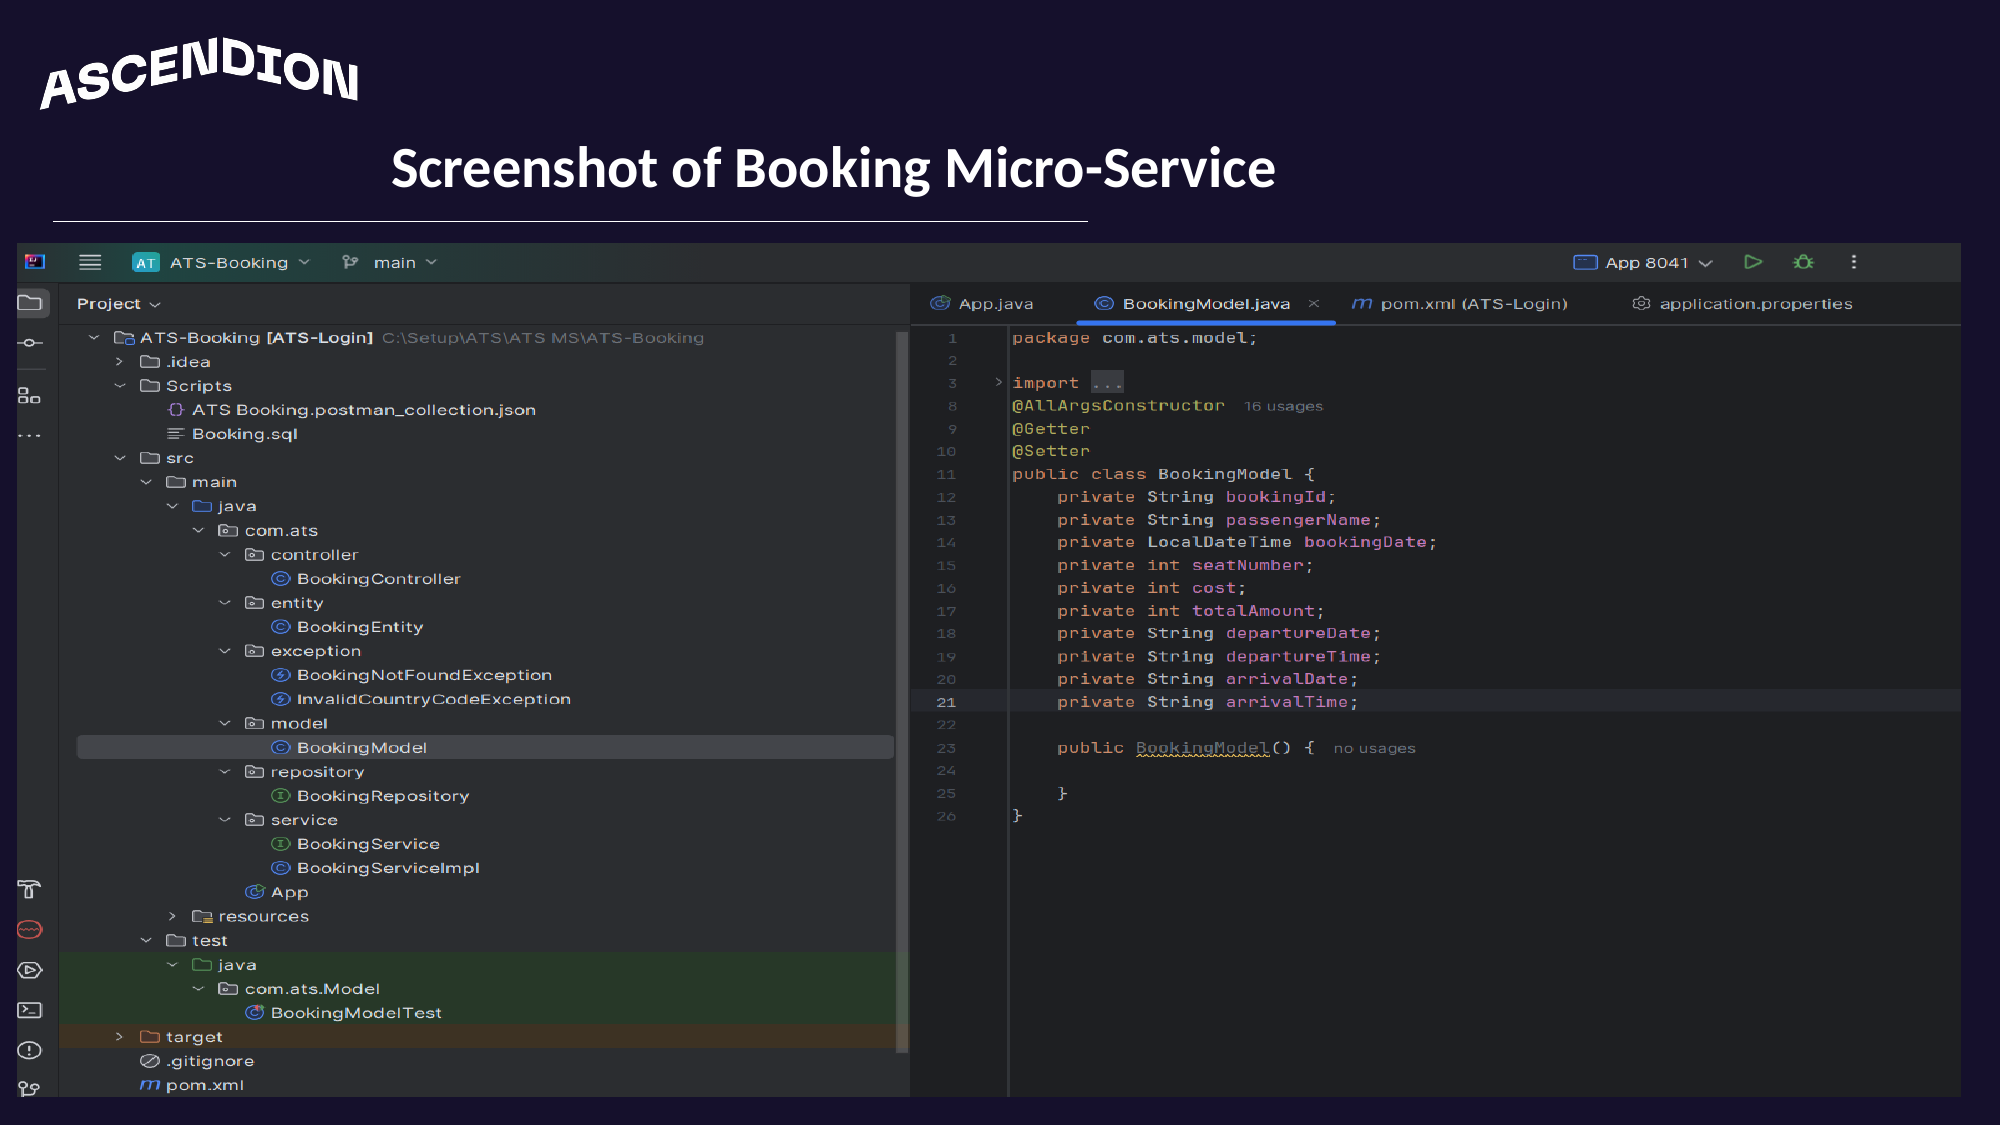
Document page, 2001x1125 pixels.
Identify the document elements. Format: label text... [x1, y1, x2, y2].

text_box [0, 0, 2000, 1125]
text_box Screenshot of Booking Micro-Service [376, 121, 1411, 207]
picture [17, 243, 1961, 1097]
picture [1, 0, 396, 148]
